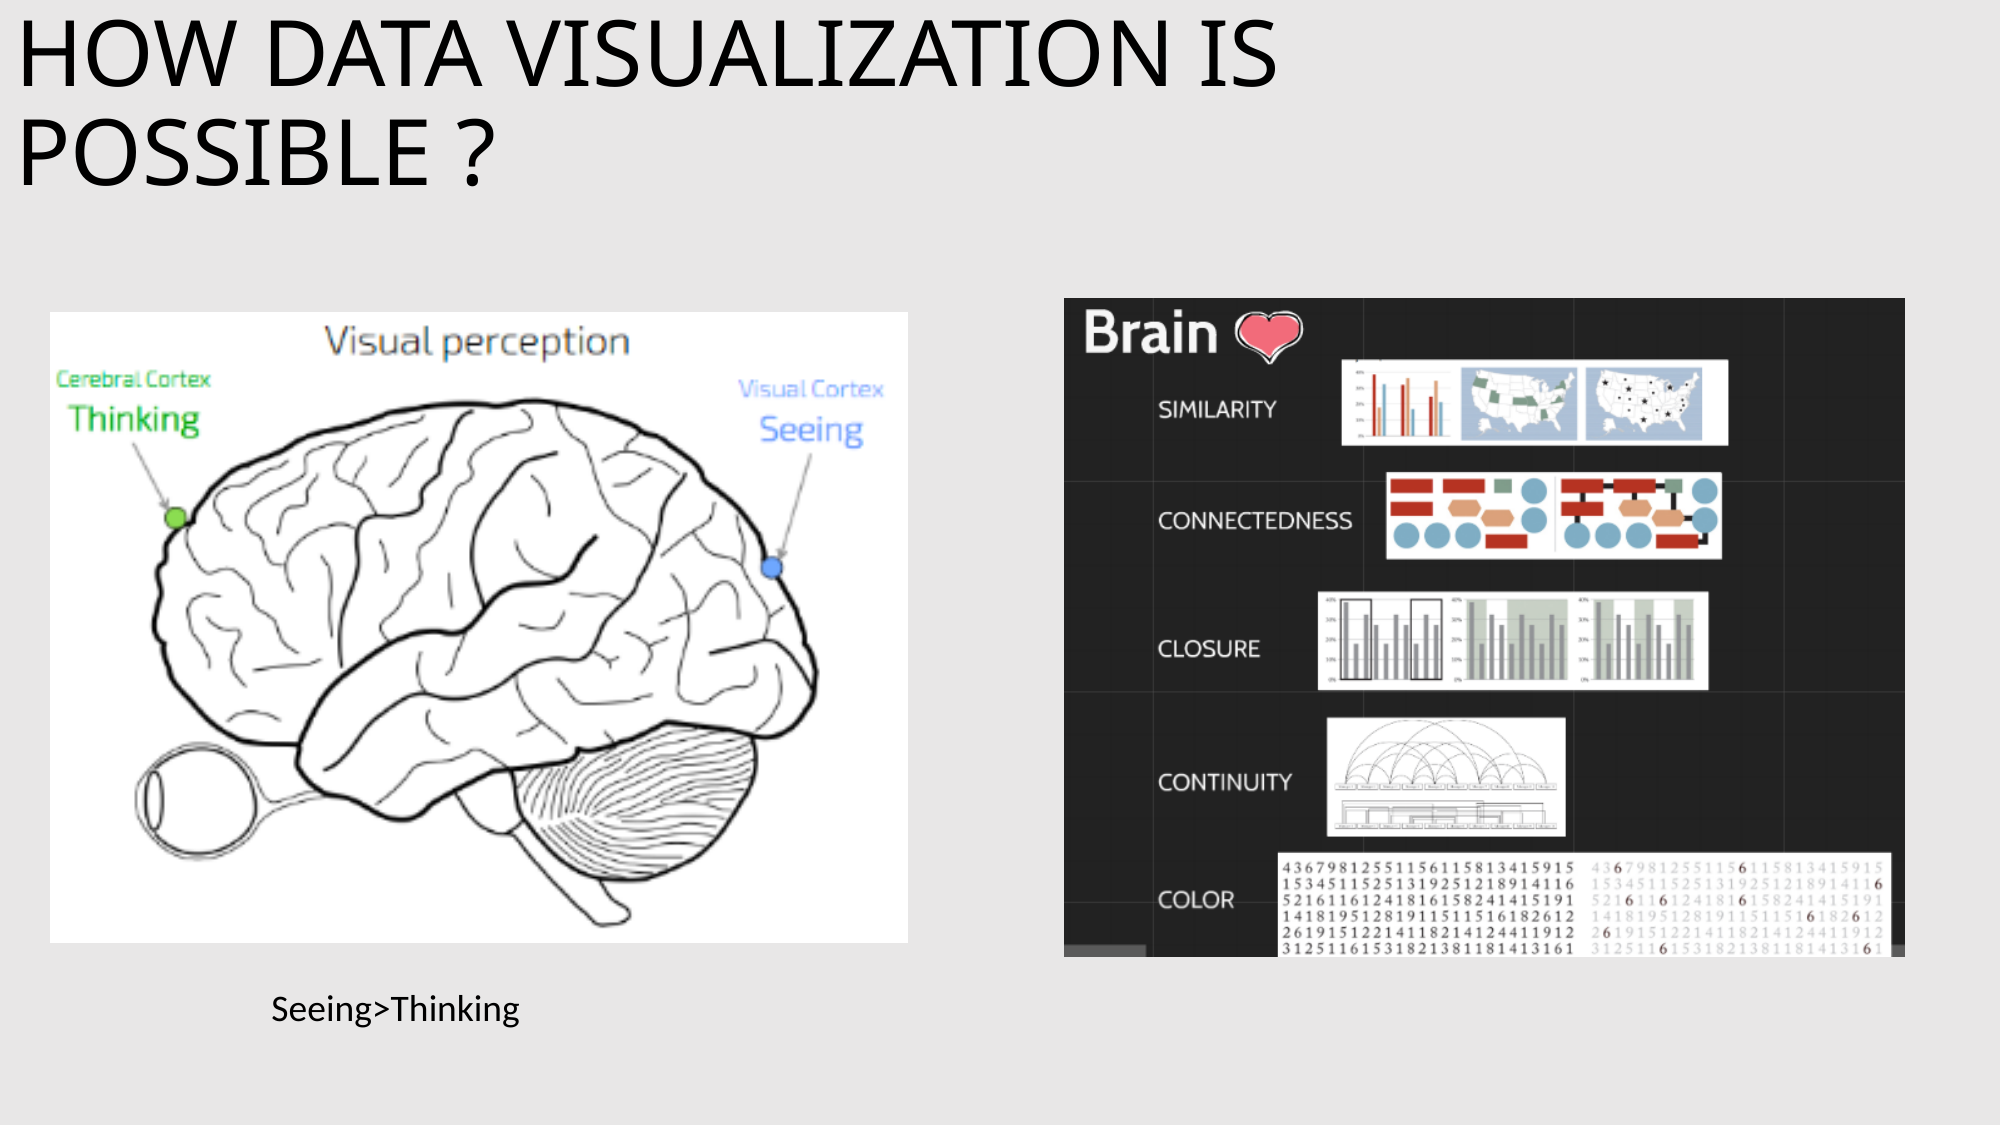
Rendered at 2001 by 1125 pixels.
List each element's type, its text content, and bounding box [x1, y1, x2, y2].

text_box Seeing>Thinking [256, 976, 544, 1037]
picture [1064, 298, 1905, 957]
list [50, 312, 908, 943]
title HOW DATA VISUALIZATION IS POSSIBLE ? [0, 0, 1725, 215]
